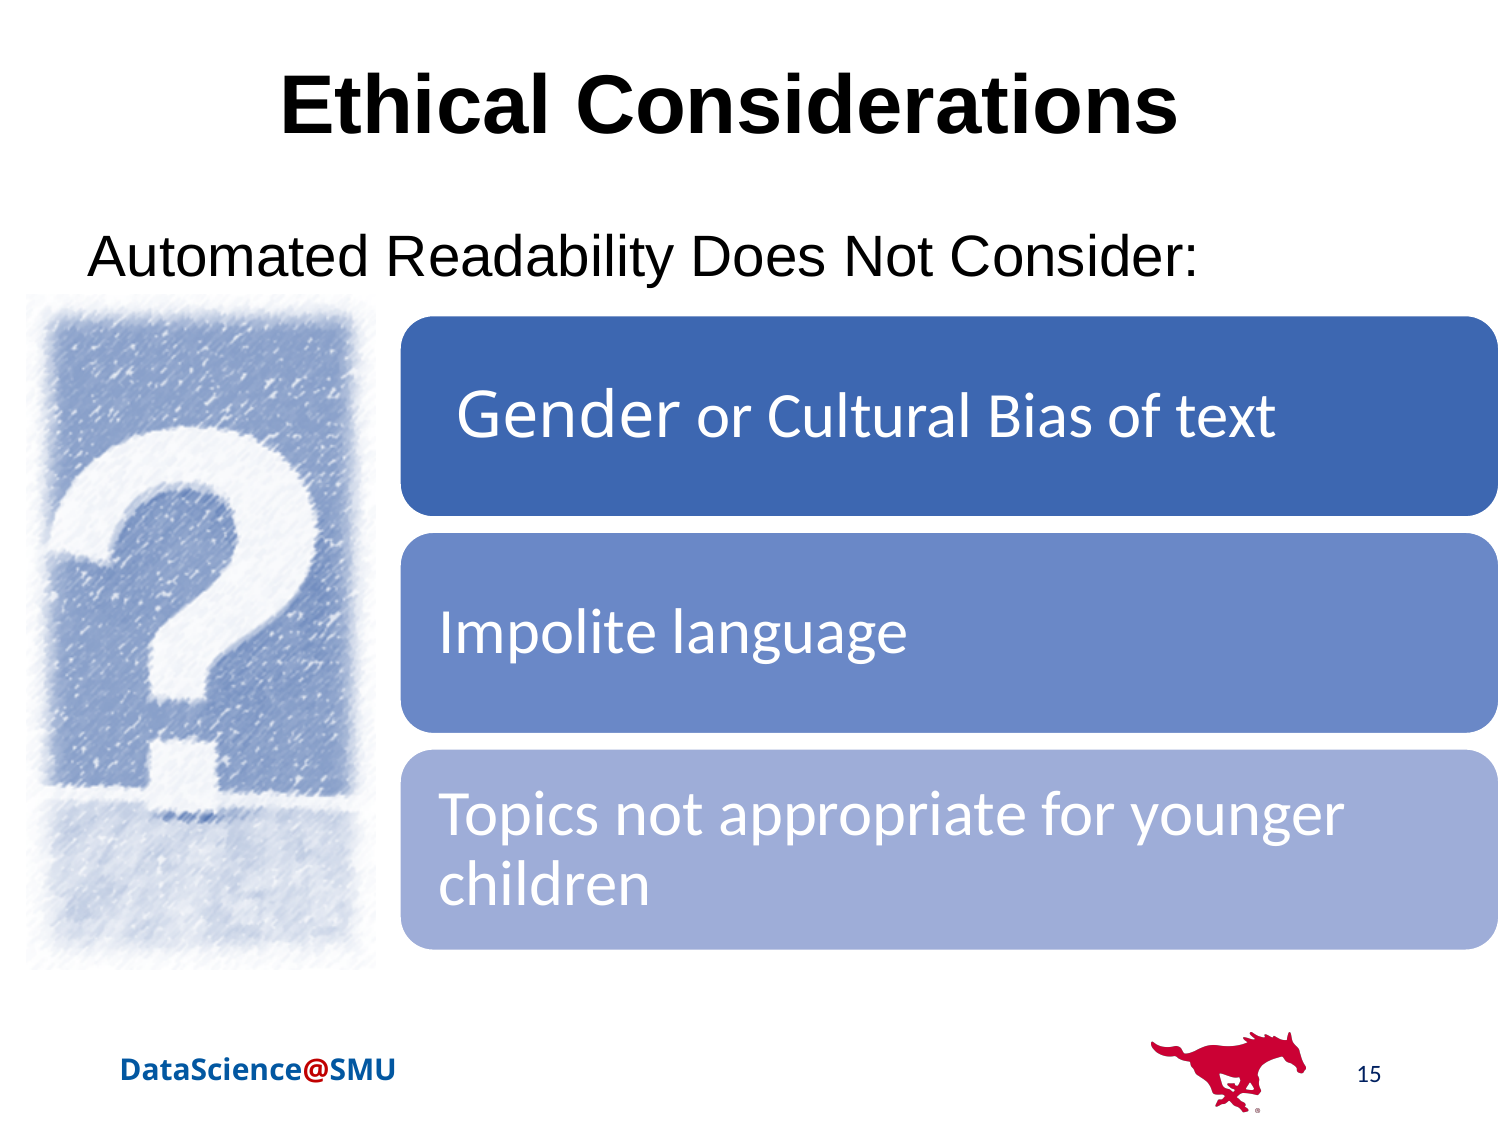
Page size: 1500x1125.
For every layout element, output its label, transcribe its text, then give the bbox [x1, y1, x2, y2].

slide_number 15 [1059, 1042, 1397, 1103]
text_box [399, 312, 1500, 954]
picture [1151, 1103, 1306, 1113]
text_box Ethical Considerations [83, 18, 1377, 195]
picture [26, 294, 376, 970]
picture [1151, 1032, 1306, 1042]
text_box Automated Readability Does Not Consider: [72, 211, 1221, 296]
